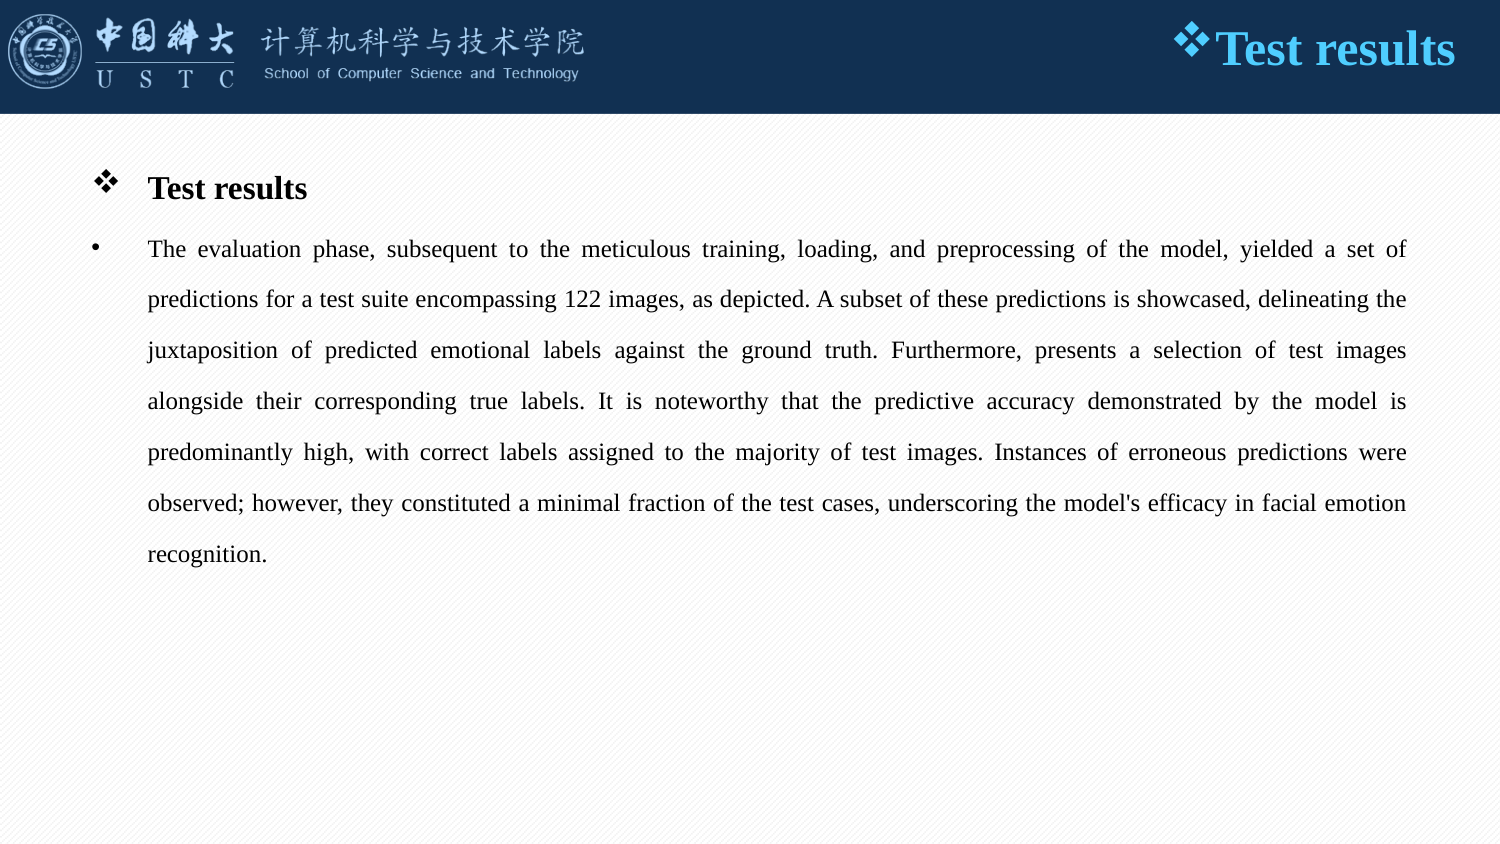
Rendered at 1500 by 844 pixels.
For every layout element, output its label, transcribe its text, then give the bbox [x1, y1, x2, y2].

text_box Test results The evaluation phase, subsequent to the meticulous training, loading, and preprocessing of the model, yielded a set of predictions for a test suite encompassing 122 images, as depicted. A subset of these predictions is showcased, delineating the juxtaposition of predicted emotional labels against the ground truth. Furthermore, presents a selection of test images alongside their corresponding true labels. It is noteworthy that the predictive accuracy demonstrated by the model is predominantly high, with correct labels assigned to the majority of test images. Instances of erroneous predictions were observed; however, they constituted a minimal fraction of the test cases, underscoring the model's efficacy in facial emotion recognition. [76, 158, 1424, 685]
picture [0, 114, 1500, 844]
text_box Test results [1154, 8, 1500, 84]
